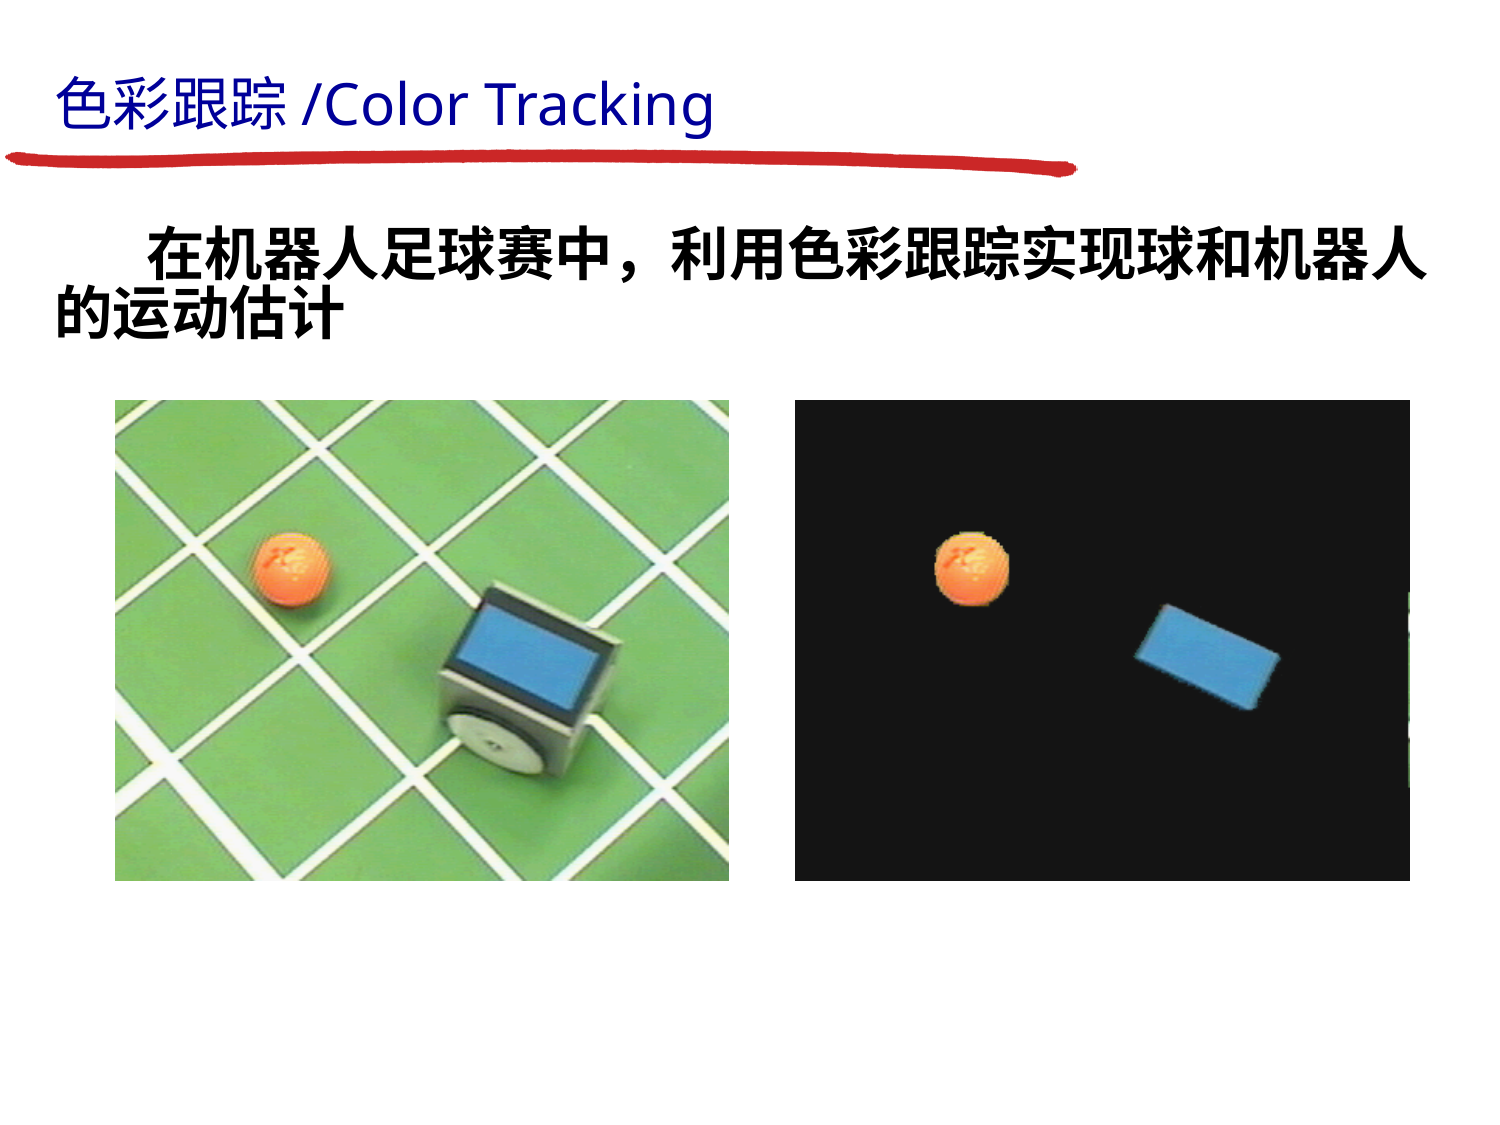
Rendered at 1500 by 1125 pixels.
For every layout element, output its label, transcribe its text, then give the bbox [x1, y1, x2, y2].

title 色彩跟踪/Color Tracking [39, 8, 1315, 196]
picture [0, 141, 1091, 186]
picture [115, 400, 729, 882]
picture [795, 400, 1410, 882]
list 在机器人足球赛中，利用色彩跟踪实现球和机器人的运动估计 [39, 220, 1461, 983]
